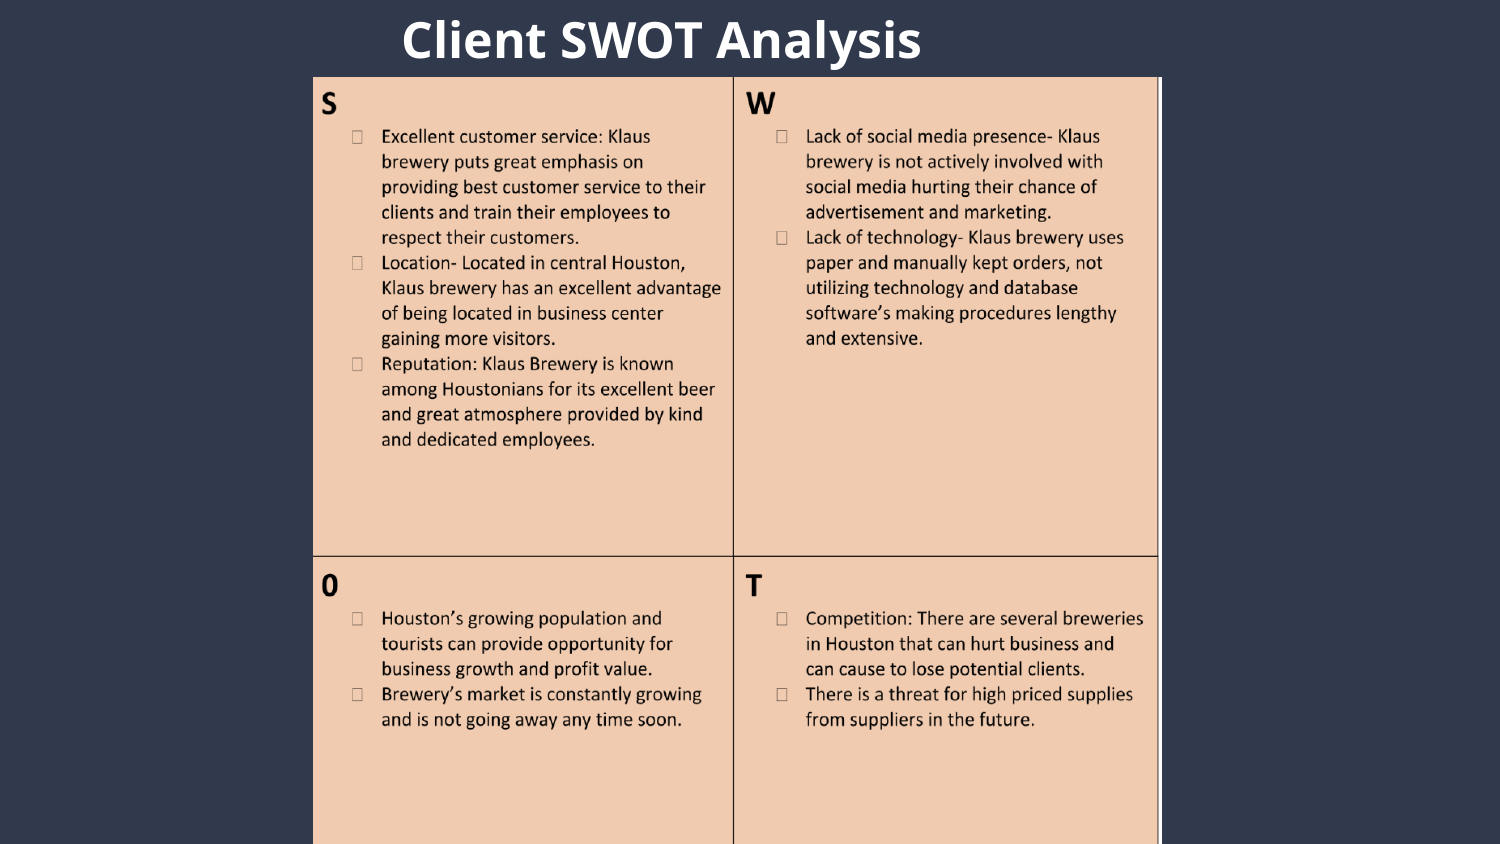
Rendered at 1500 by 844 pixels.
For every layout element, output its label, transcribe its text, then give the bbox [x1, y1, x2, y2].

title Client SWOT Analysis [386, 0, 1129, 76]
picture [312, 77, 1162, 844]
